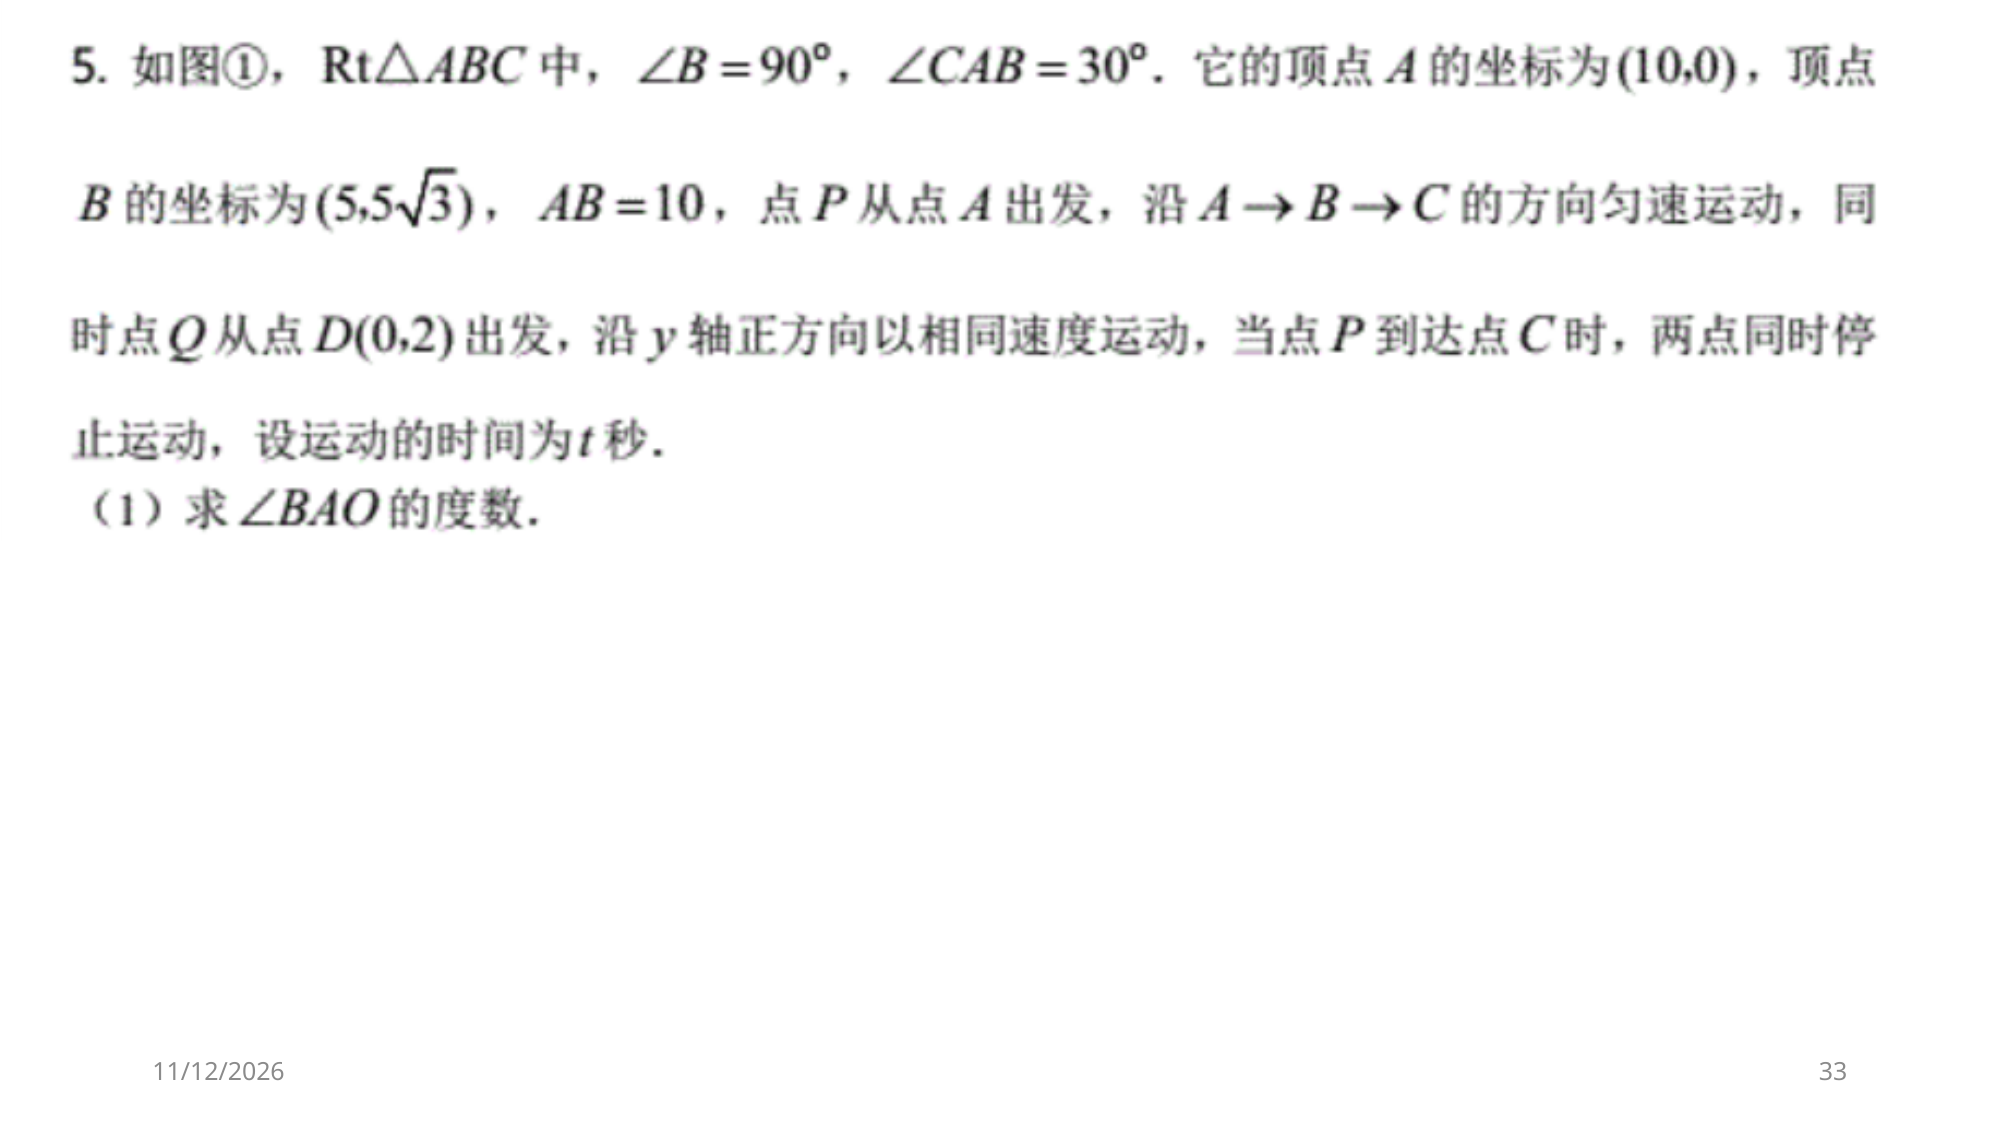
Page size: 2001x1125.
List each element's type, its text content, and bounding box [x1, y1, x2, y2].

picture [0, 0, 1983, 541]
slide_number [137, 1042, 588, 1103]
slide_number 33 [1412, 1042, 1863, 1103]
